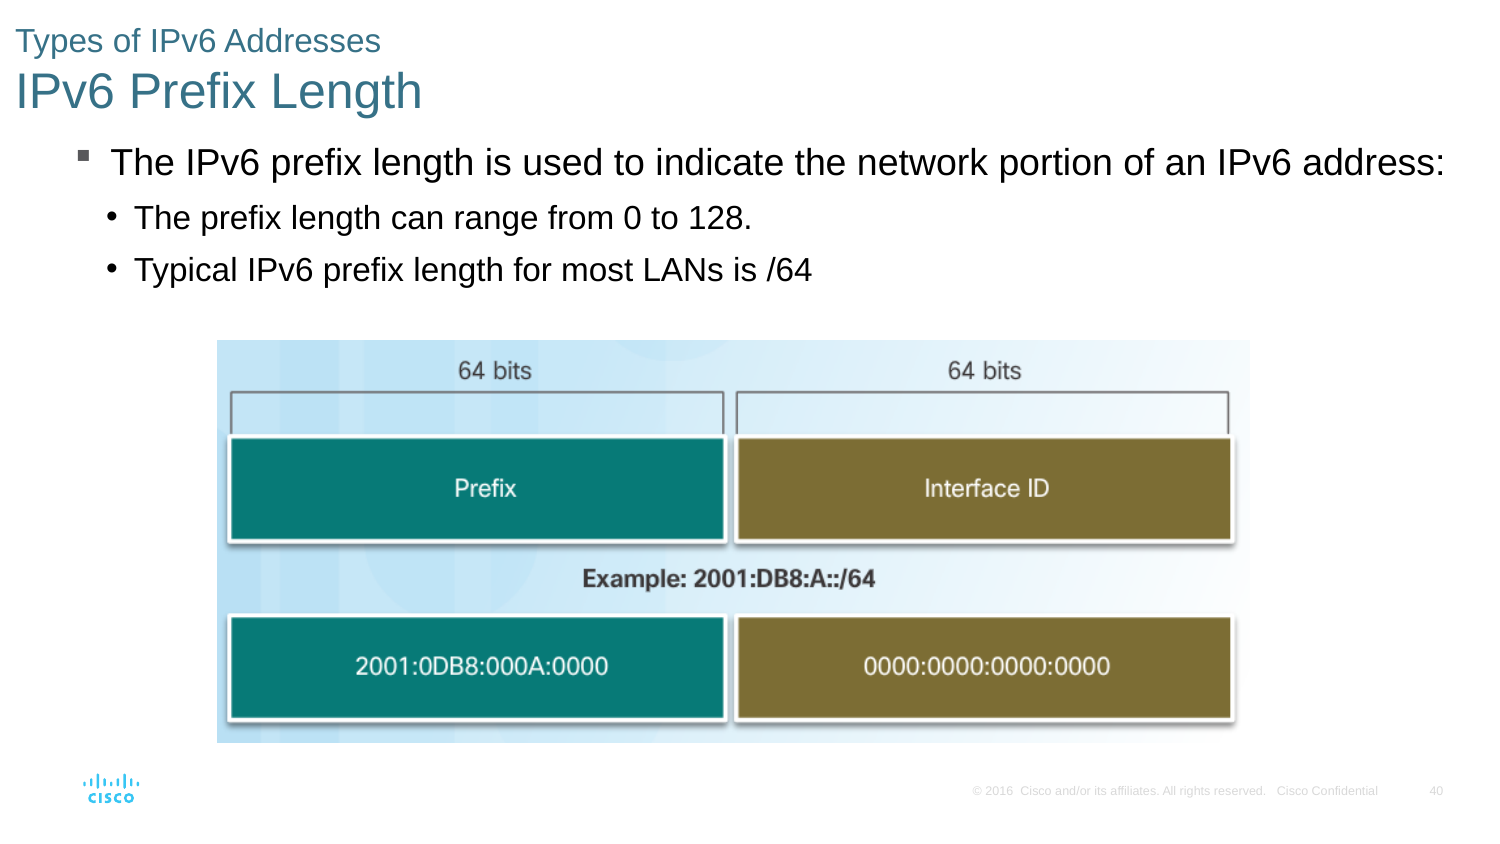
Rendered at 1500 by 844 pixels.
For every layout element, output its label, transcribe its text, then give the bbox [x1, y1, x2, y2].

title Types of IPv6 Addresses IPv6 Prefix Length [0, 6, 1500, 131]
list The IPv6 prefix length is used to indicate the network portion of an IPv6 address: The prefix length can range from 0 to 128. Typical IPv6 prefix length for most LANs is /64 [36, 131, 1500, 723]
picture [217, 340, 1250, 743]
